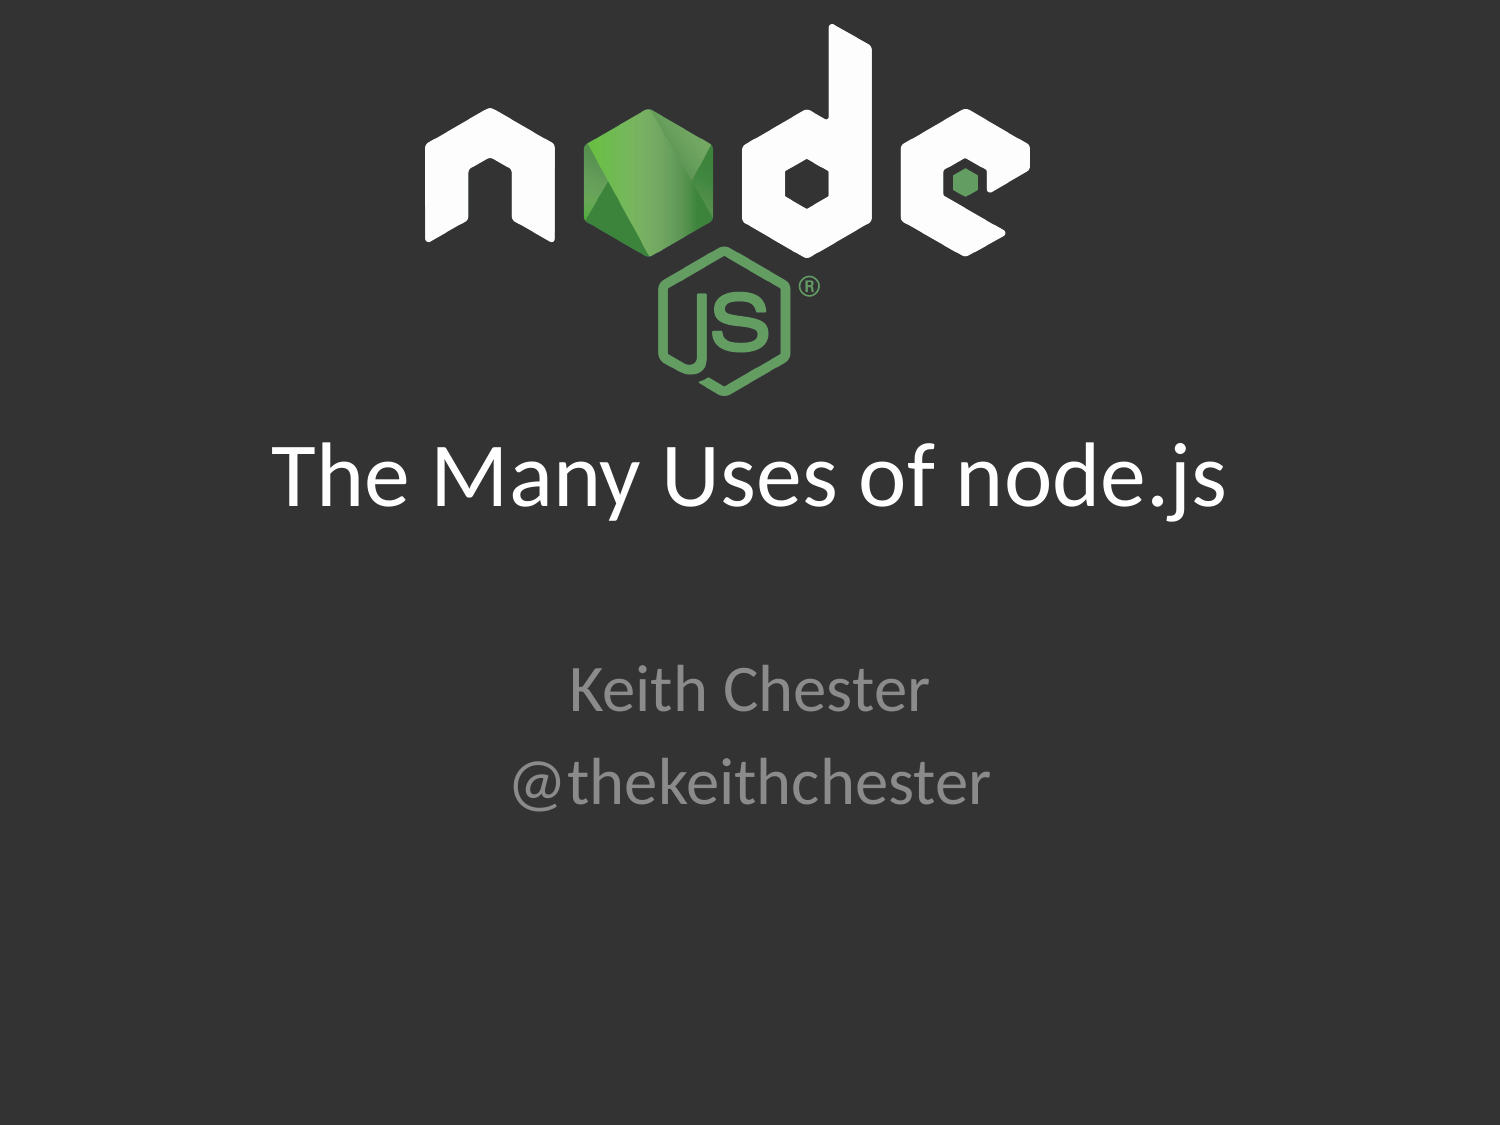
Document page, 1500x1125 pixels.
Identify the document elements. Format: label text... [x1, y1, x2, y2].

subtitle Keith Chester @thekeithchester [225, 637, 1275, 925]
title The Many Uses of node.js [112, 349, 1388, 591]
picture [424, 24, 1030, 396]
